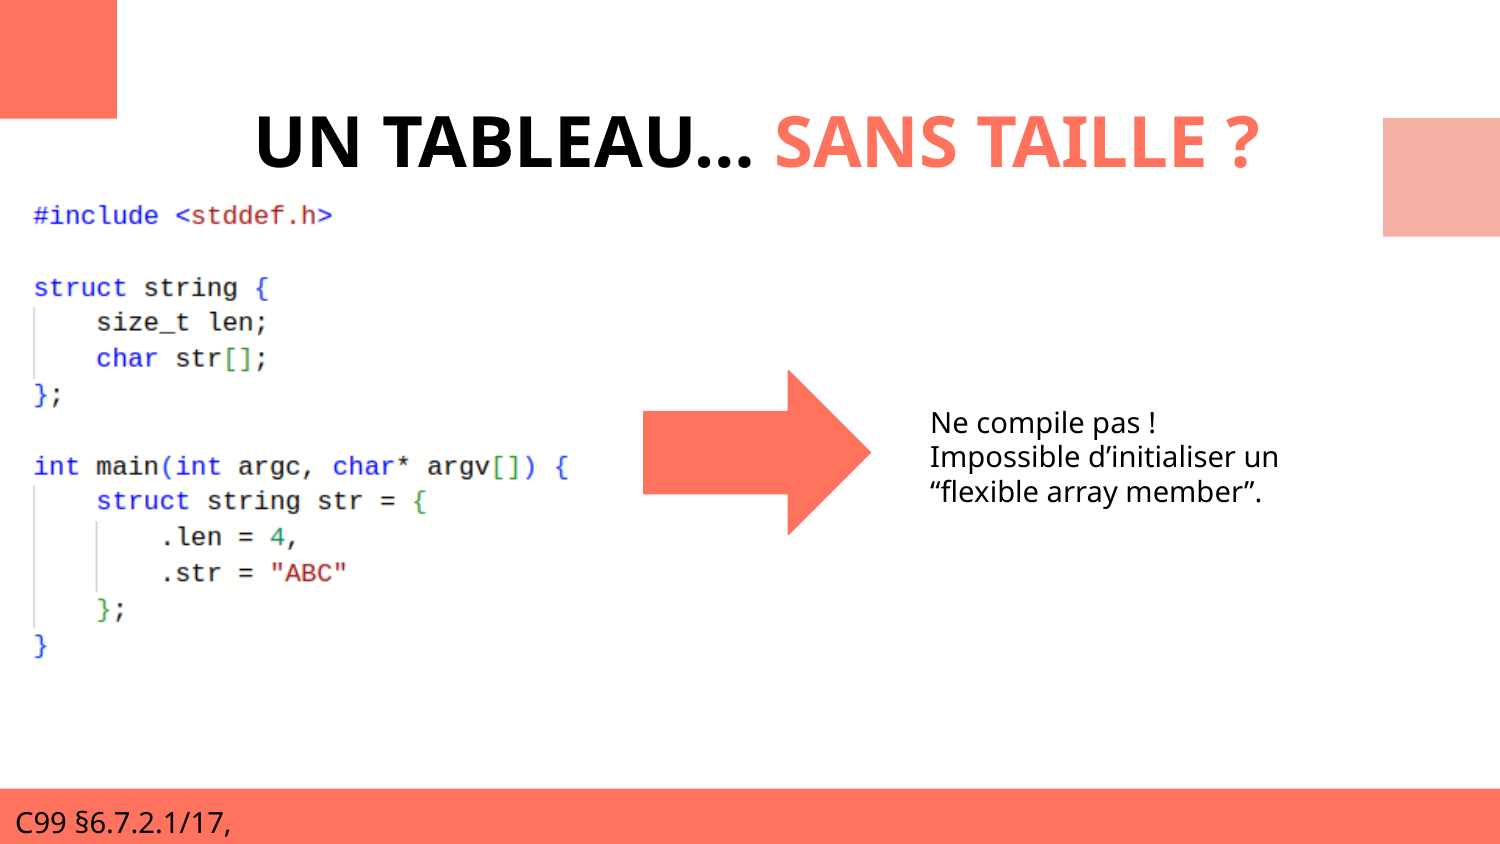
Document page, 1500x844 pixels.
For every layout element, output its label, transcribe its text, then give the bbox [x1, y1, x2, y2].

text_box Ne compile pas ! Impossible d’initialiser un “flexible array member”. [915, 388, 1385, 517]
text_box C99 §6.7.2.1/17, §6.7.2.1/20 [0, 788, 398, 844]
picture [24, 196, 591, 663]
text_box [643, 370, 871, 535]
title UN TABLEAU… SANS TAILLE ? [105, 102, 1410, 177]
